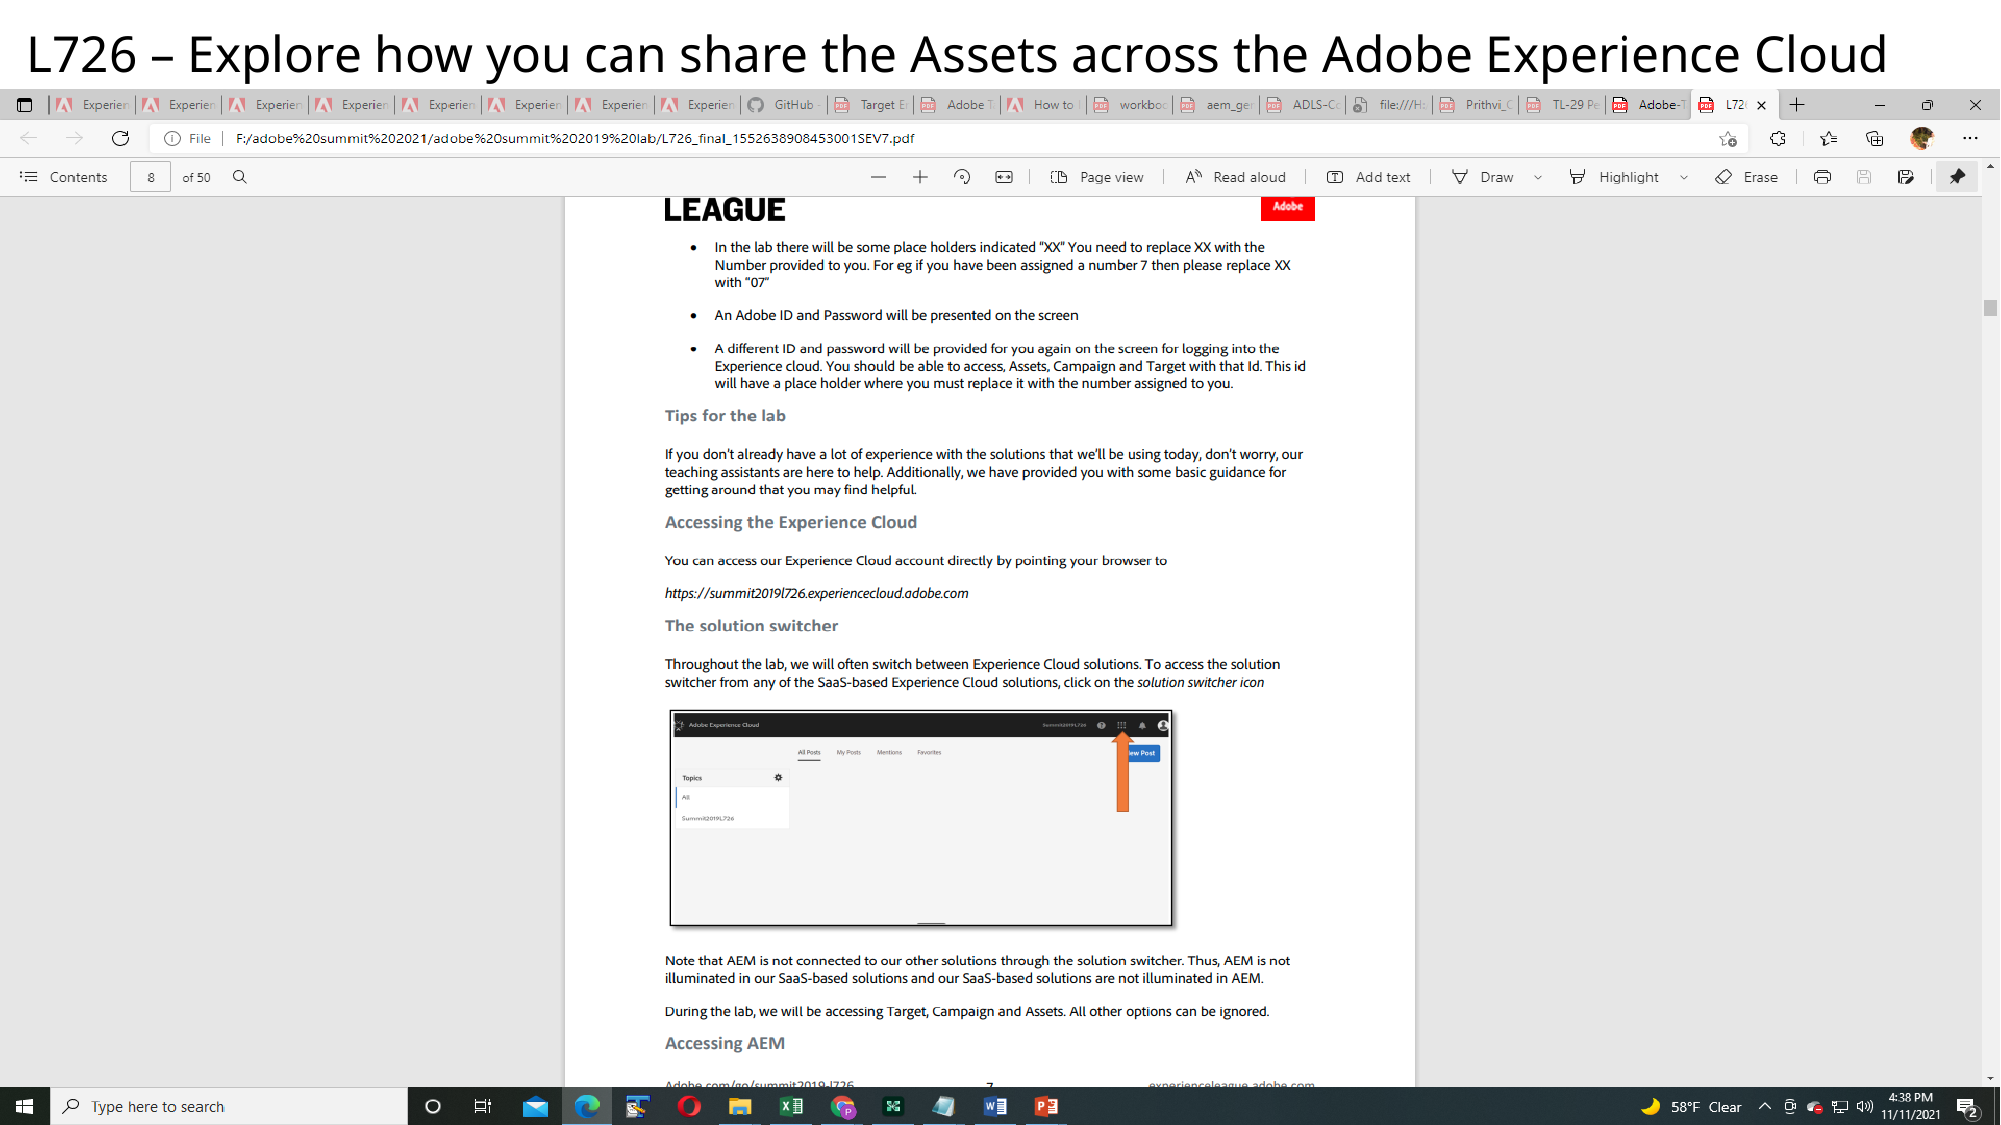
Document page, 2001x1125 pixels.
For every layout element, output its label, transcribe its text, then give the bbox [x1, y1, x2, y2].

picture [0, 89, 2000, 1125]
title L726 – Explore how you can share the Assets across the Adobe Experience Cloud [11, 12, 1909, 89]
